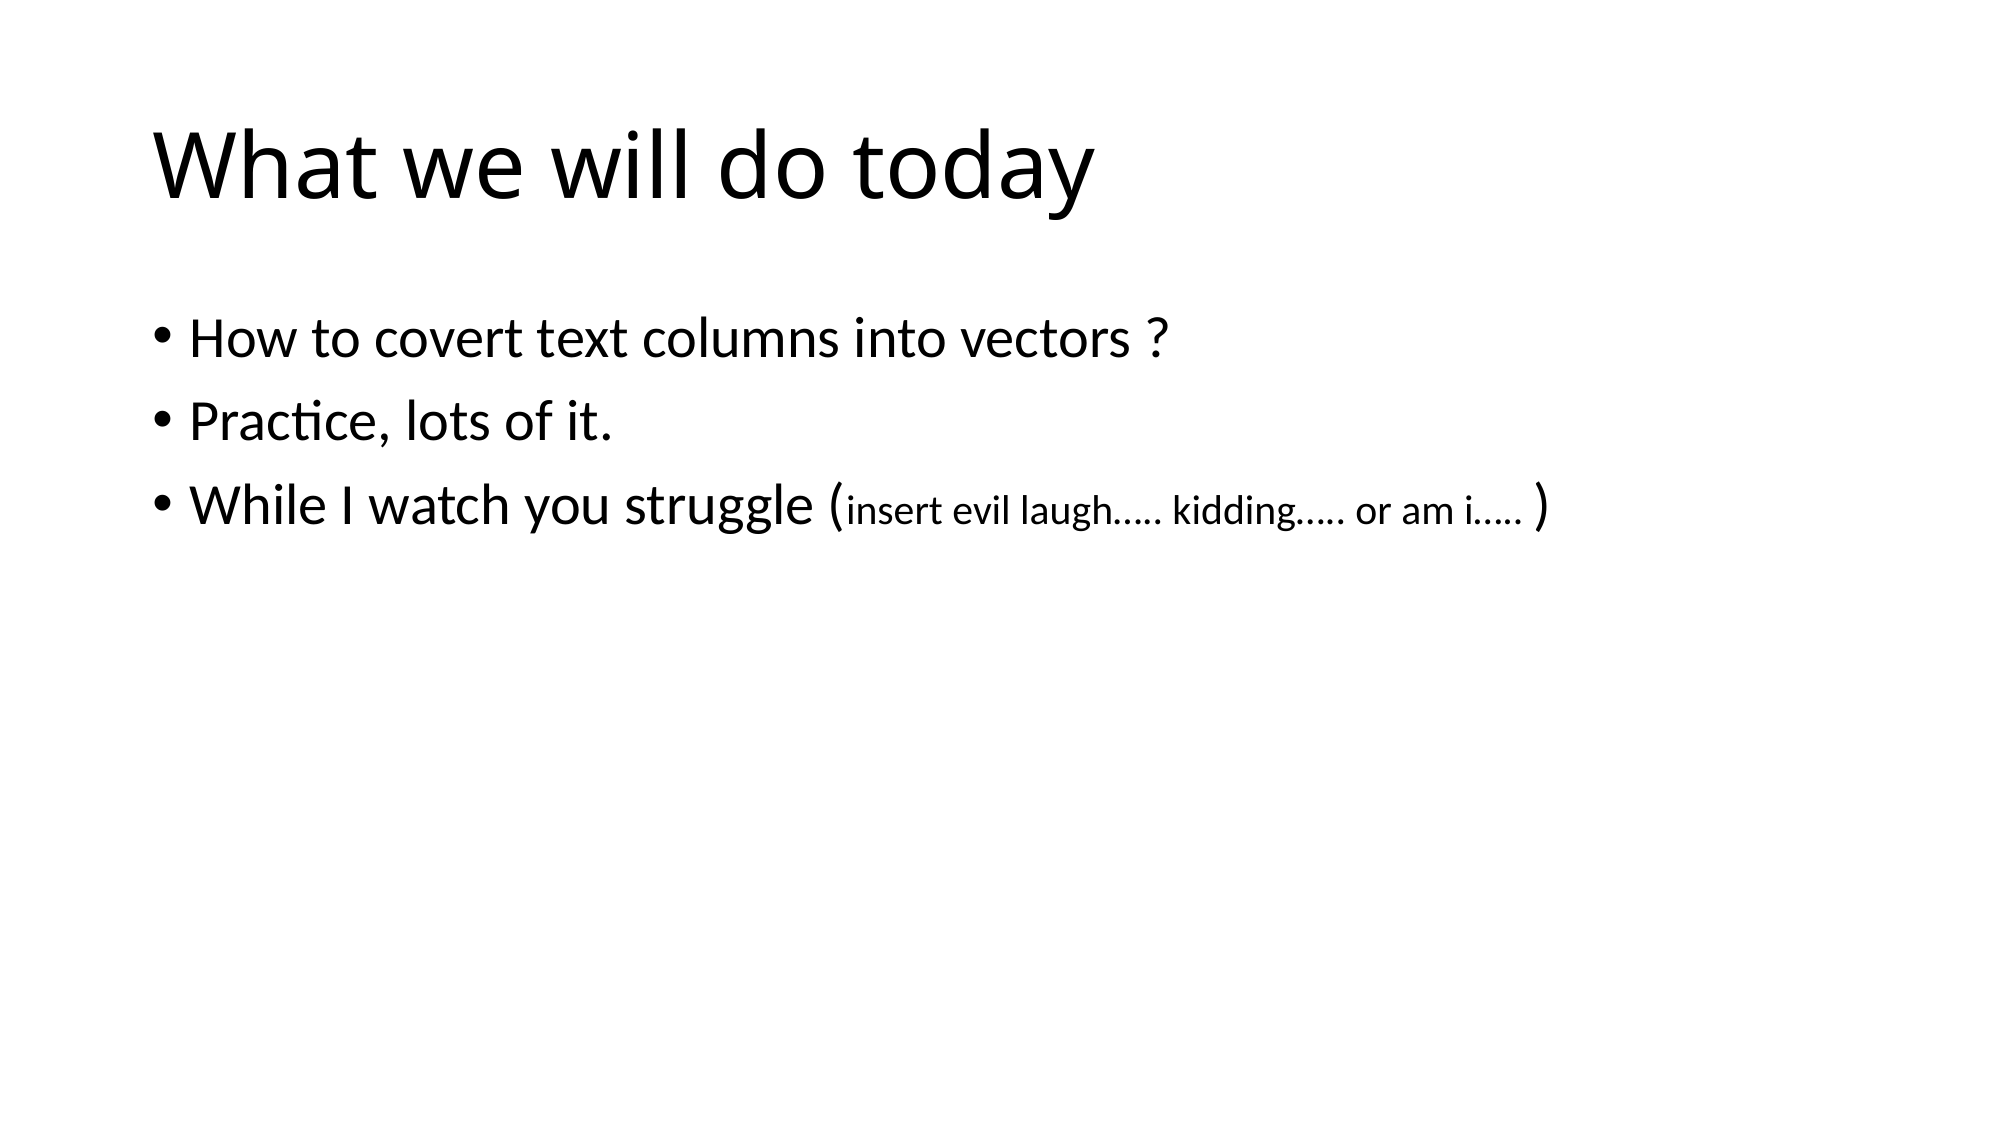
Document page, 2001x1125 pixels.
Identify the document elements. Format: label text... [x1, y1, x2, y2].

title What we will do today [137, 59, 1863, 278]
list How to covert text columns into vectors ? Practice, lots of it. While I watch you struggle (insert evil laugh….. kidding….. or am i….. ) [137, 299, 1863, 1014]
